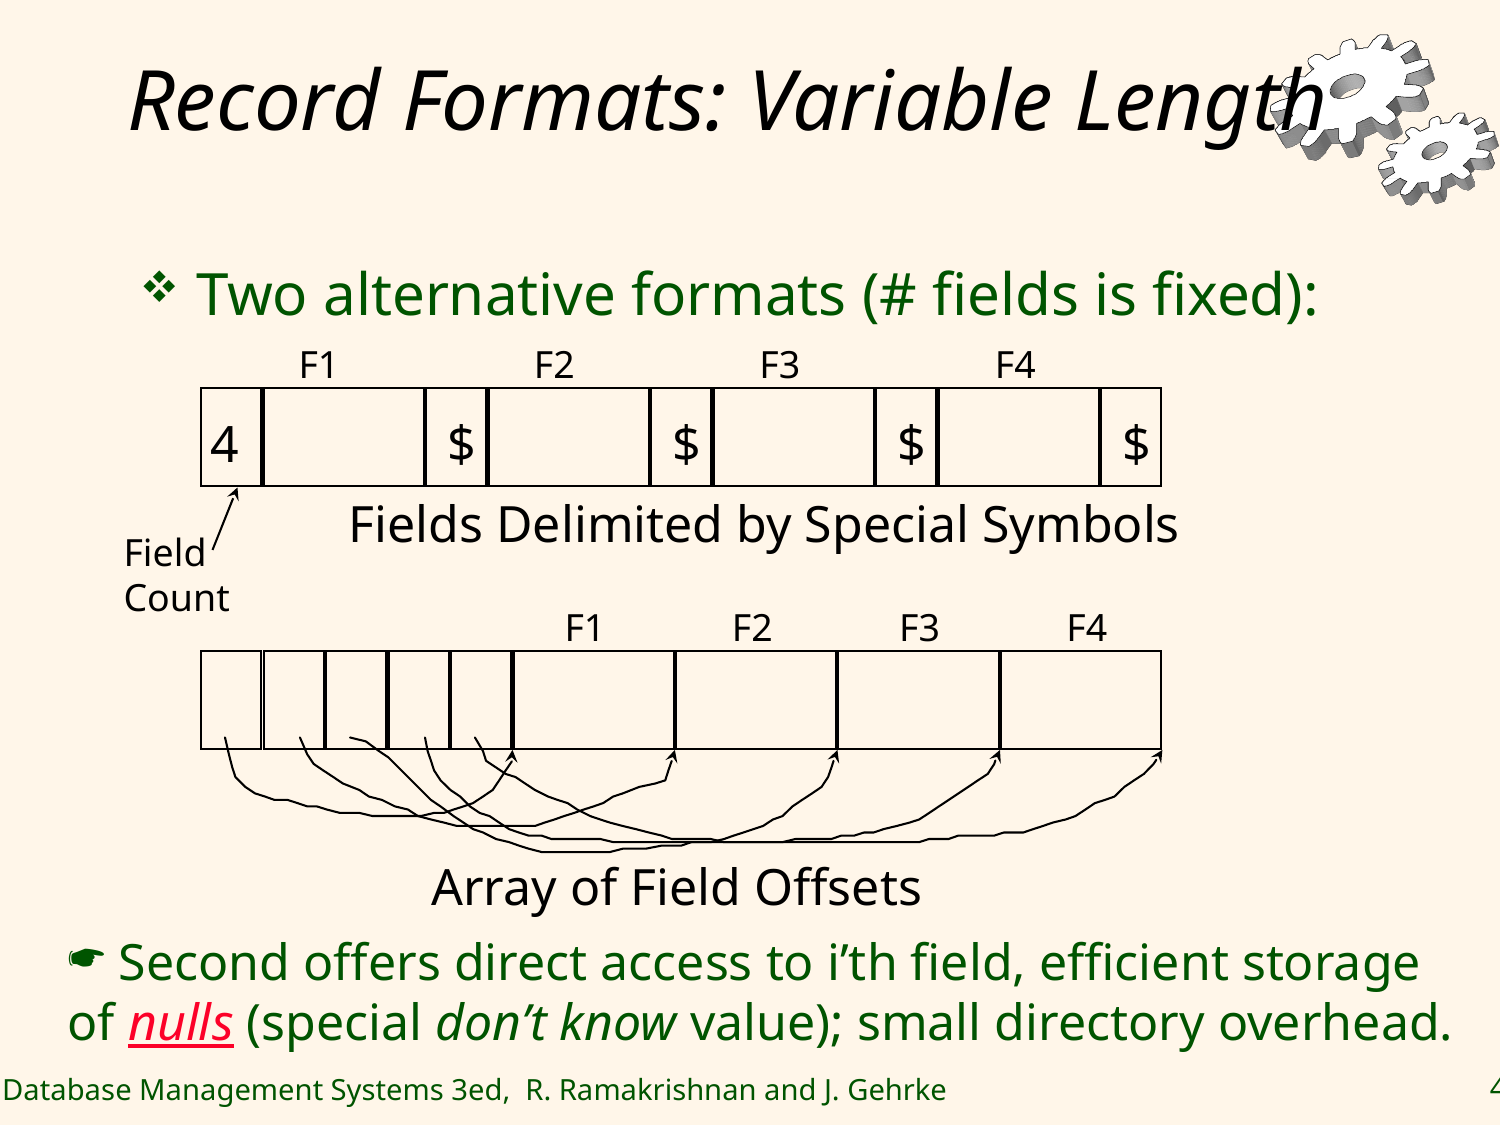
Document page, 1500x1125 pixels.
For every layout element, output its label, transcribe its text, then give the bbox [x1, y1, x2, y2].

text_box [200, 650, 1162, 750]
text_box Second offers direct access to i’th field, efficient storage of nulls (special don’t know value); small directory overhead. [52, 922, 1482, 1058]
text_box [197, 388, 1165, 487]
text_box [512, 1058, 988, 1100]
text_box F1 F2 F3 F4 [549, 596, 1124, 649]
list Two alternative formats (# fields is fixed): [124, 249, 1363, 363]
title Record Formats: Variable Length [112, 5, 1388, 188]
text_box Fields Delimited by Special Symbols [333, 485, 1196, 560]
text_box Array of Field Offsets [416, 861, 938, 923]
text_box Field Count [108, 521, 245, 626]
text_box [224, 737, 1163, 853]
text_box F1 F2 F3 F4 [283, 334, 1053, 386]
text_box [112, 1058, 425, 1100]
